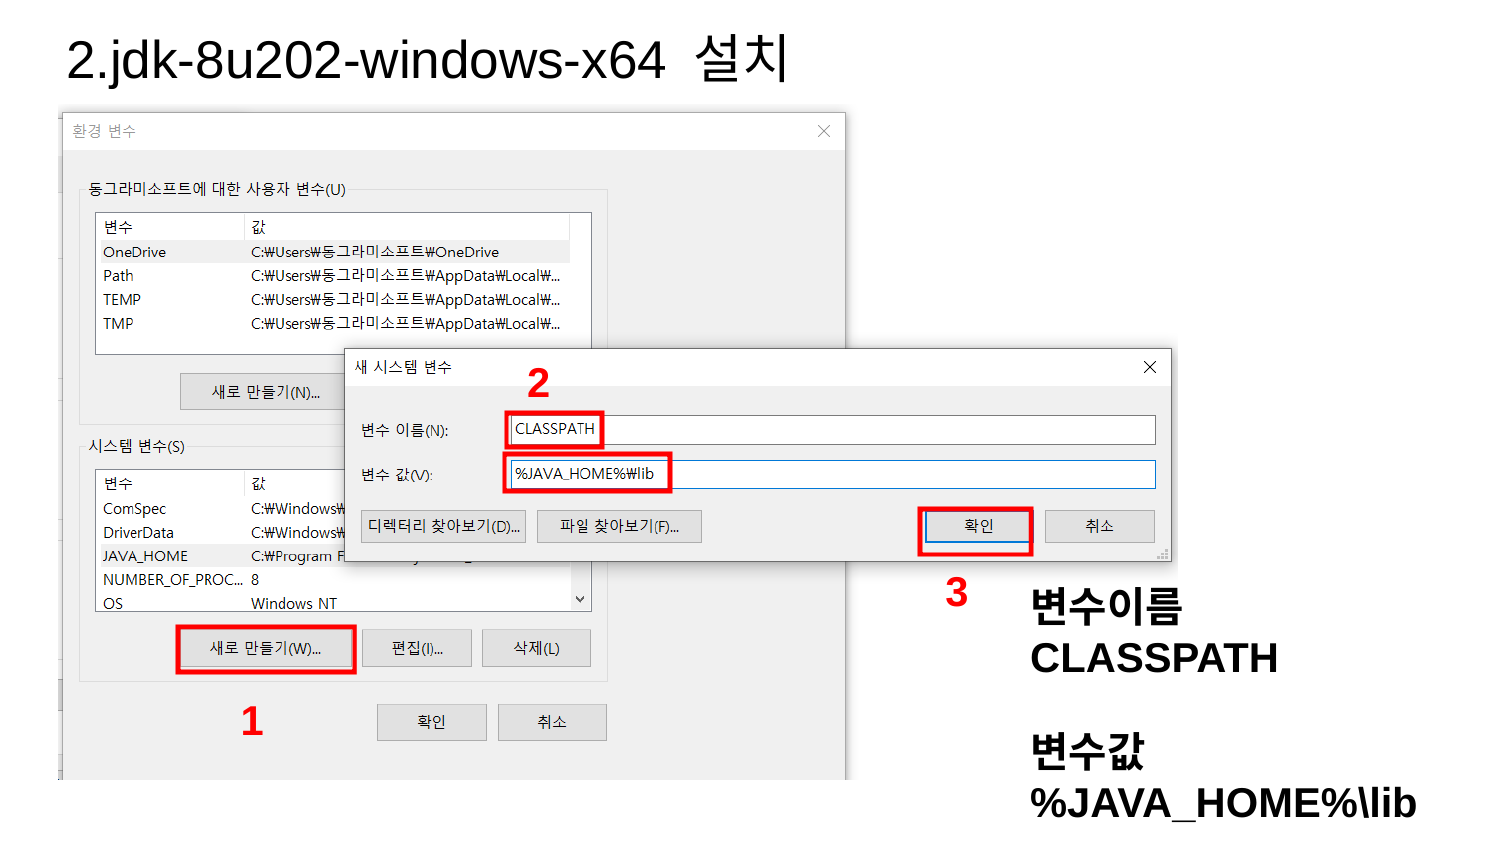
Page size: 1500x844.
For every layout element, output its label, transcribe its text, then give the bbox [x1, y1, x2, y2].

text_box 변수이름 CLASSPATH [1184, 565, 1500, 696]
picture [58, 103, 1178, 780]
title 2.jdk-8u202-windows-x64 설치 [51, 10, 1449, 105]
text_box 변수값 %JAVA_HOME%\lib [1015, 711, 1500, 842]
